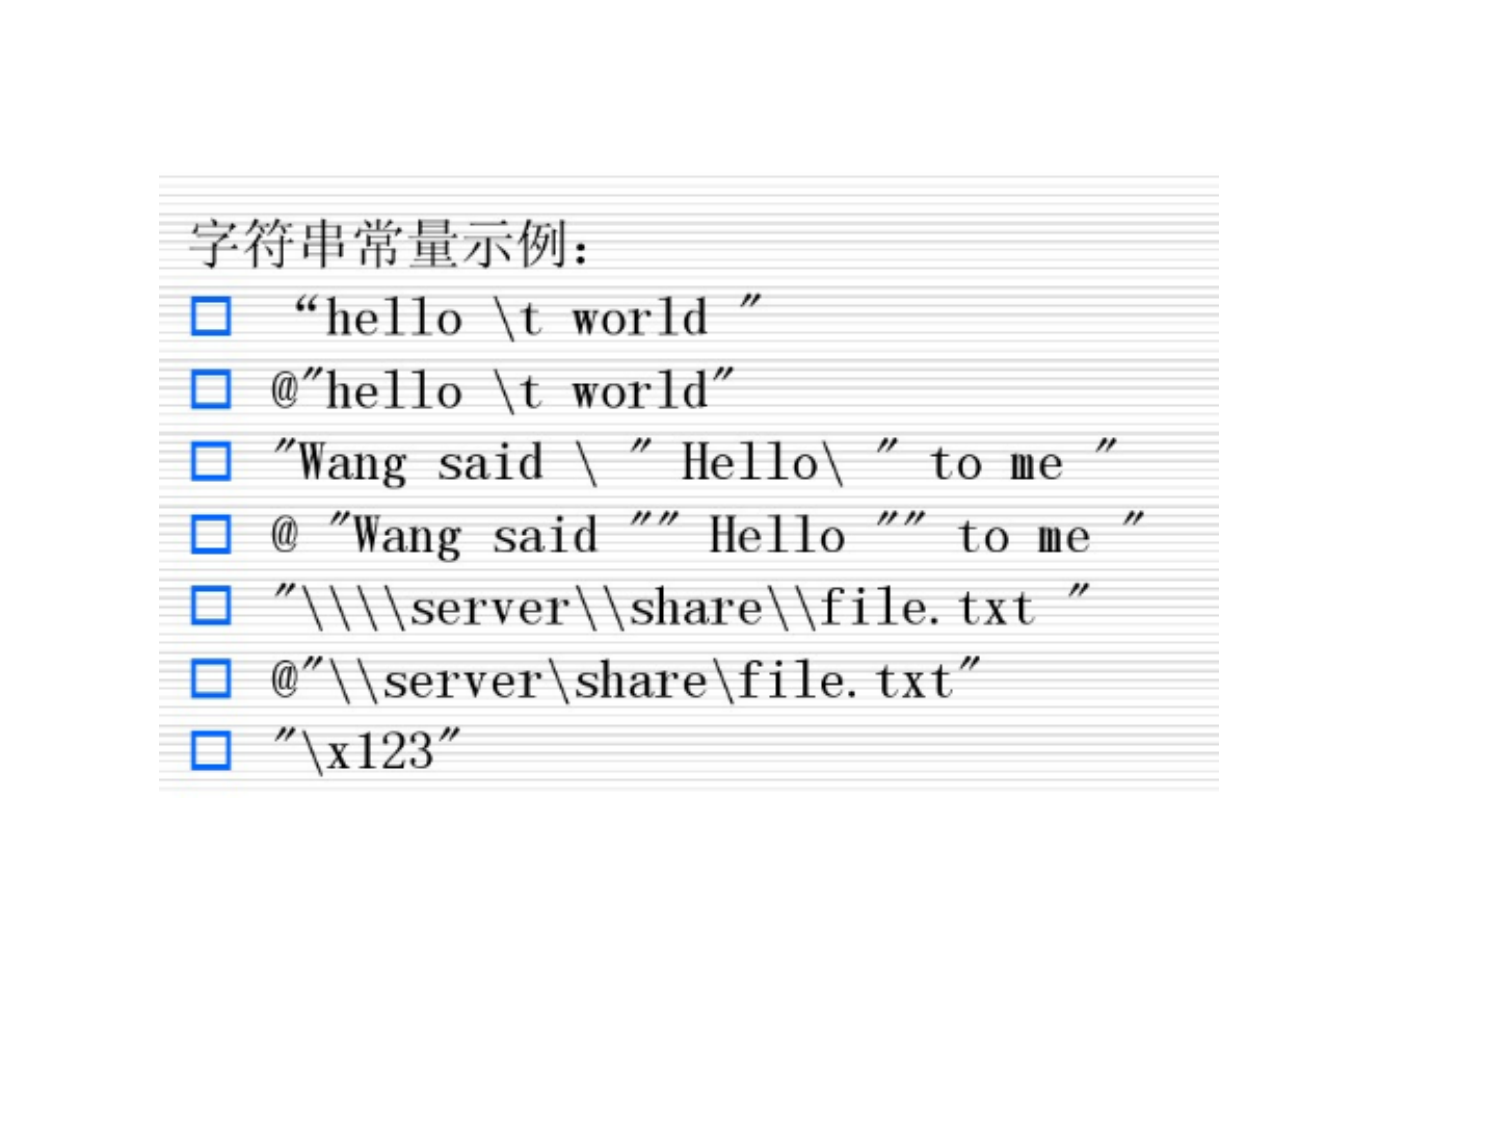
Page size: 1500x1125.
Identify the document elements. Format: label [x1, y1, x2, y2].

picture [159, 172, 1219, 798]
